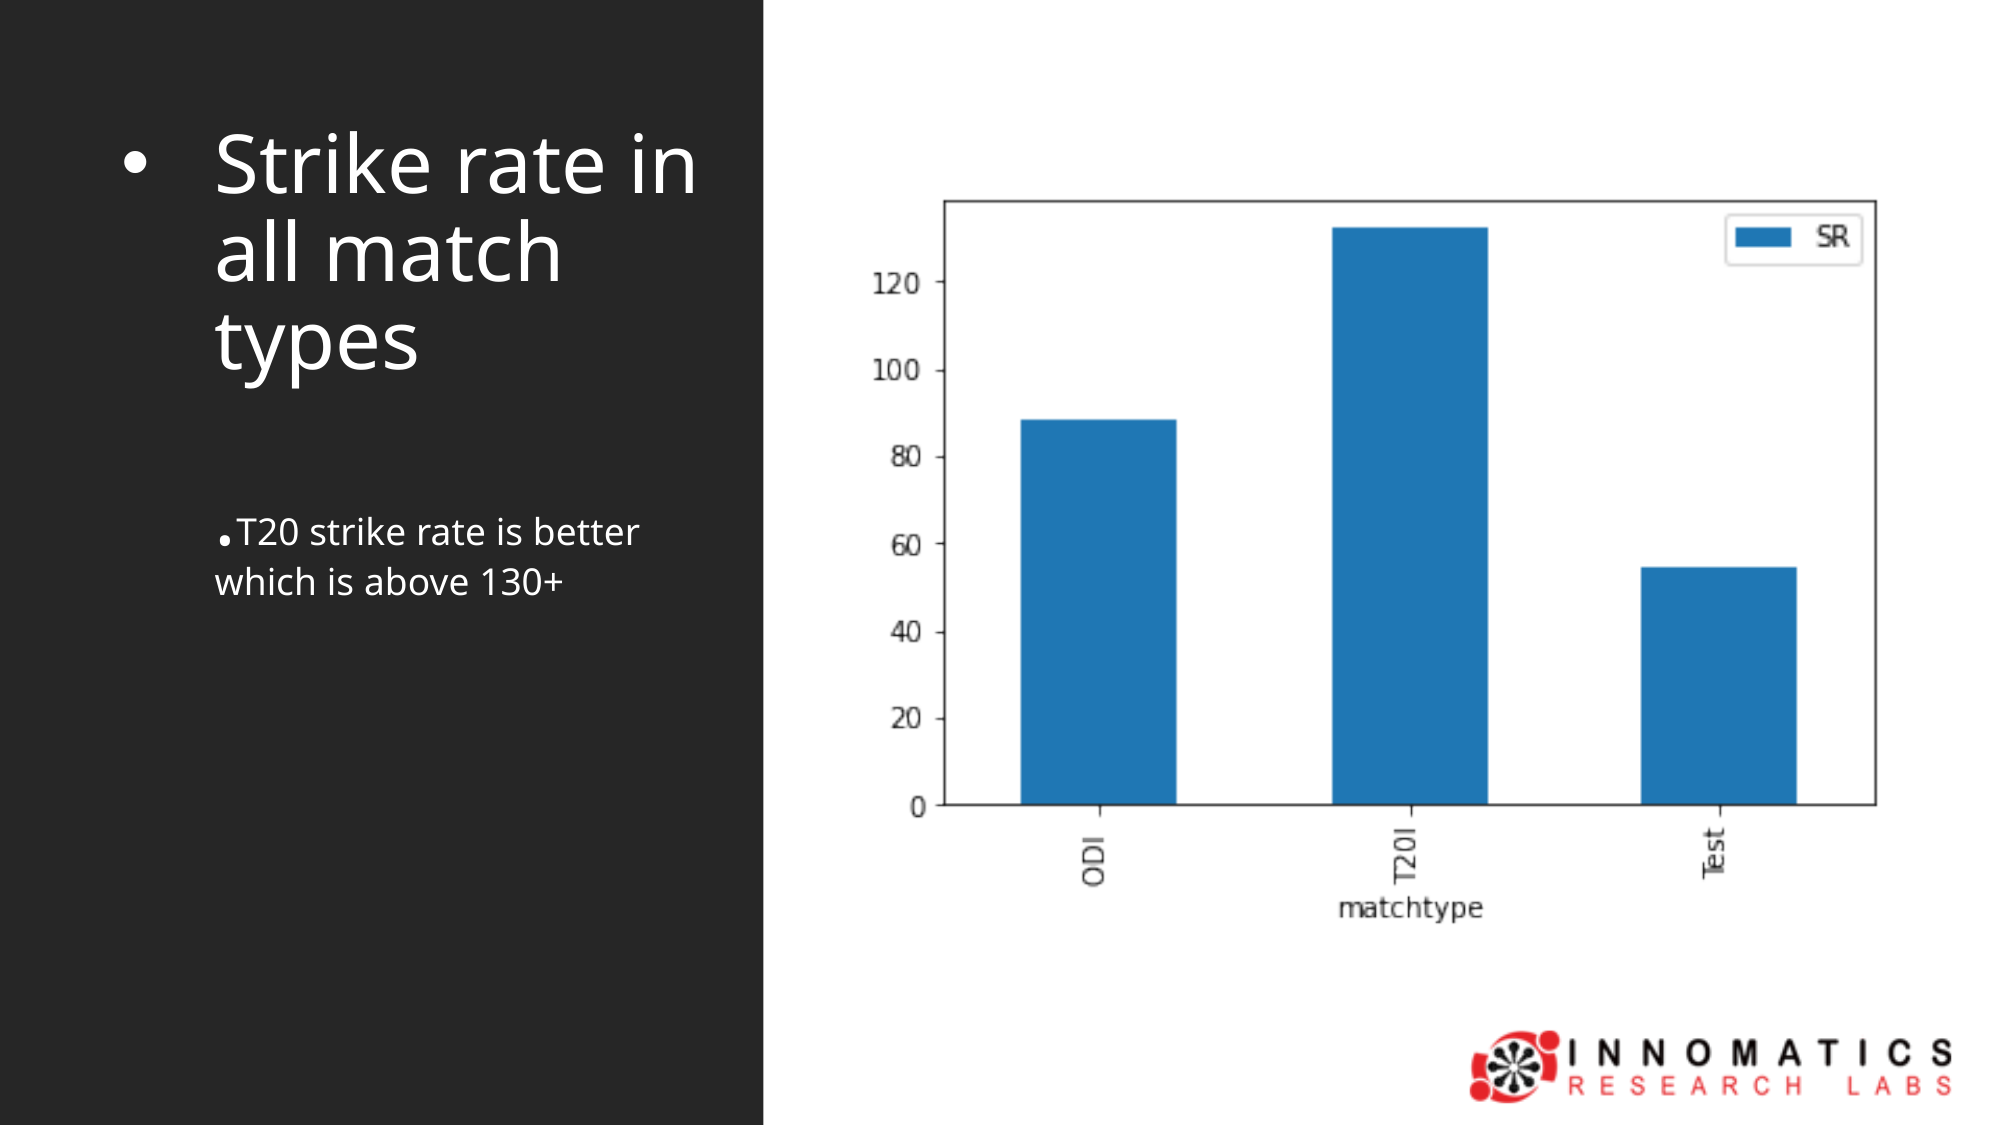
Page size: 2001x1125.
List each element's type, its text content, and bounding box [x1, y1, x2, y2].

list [852, 181, 1895, 944]
text_box [0, 0, 764, 1125]
title Strike rate in all match types .T20 strike rate is better which is above 130+ [106, 104, 722, 709]
picture [1445, 1014, 1975, 1125]
